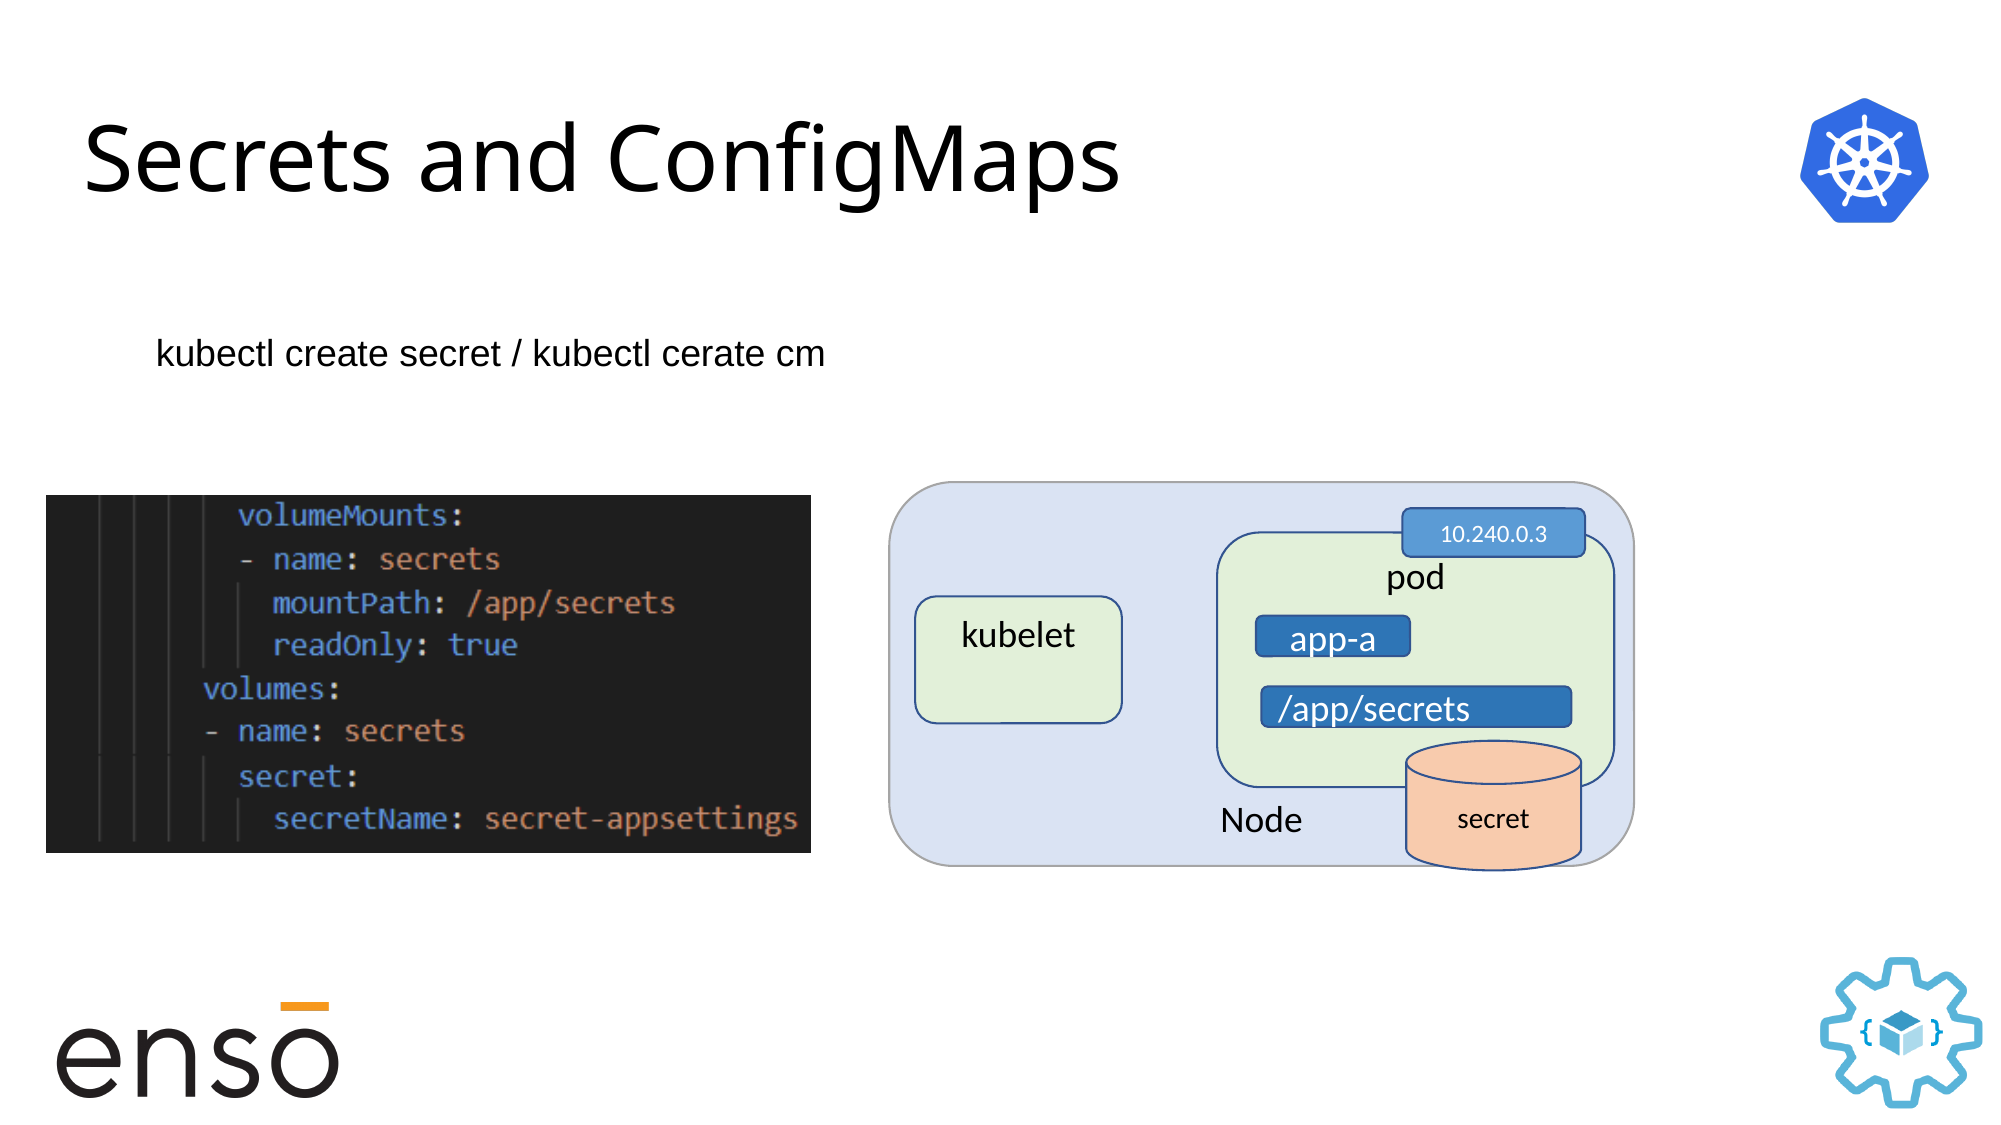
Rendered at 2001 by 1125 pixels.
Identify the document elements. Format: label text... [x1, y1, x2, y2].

text_box 10.240.0.3 [1401, 507, 1587, 558]
text_box secret [1405, 739, 1583, 872]
picture [1802, 940, 2000, 1125]
title Secrets and ConfigMaps [68, 97, 1793, 223]
text_box kubelet [914, 595, 1123, 725]
text_box /app/secrets [1260, 685, 1573, 728]
text_box Node [888, 481, 1636, 867]
text_box app-a [1254, 614, 1412, 658]
picture [56, 1002, 339, 1098]
text_box pod [1216, 531, 1616, 789]
picture [46, 495, 811, 853]
text_box kubectl create secret / kubectl cerate cm [141, 322, 842, 382]
picture [1793, 97, 1932, 225]
